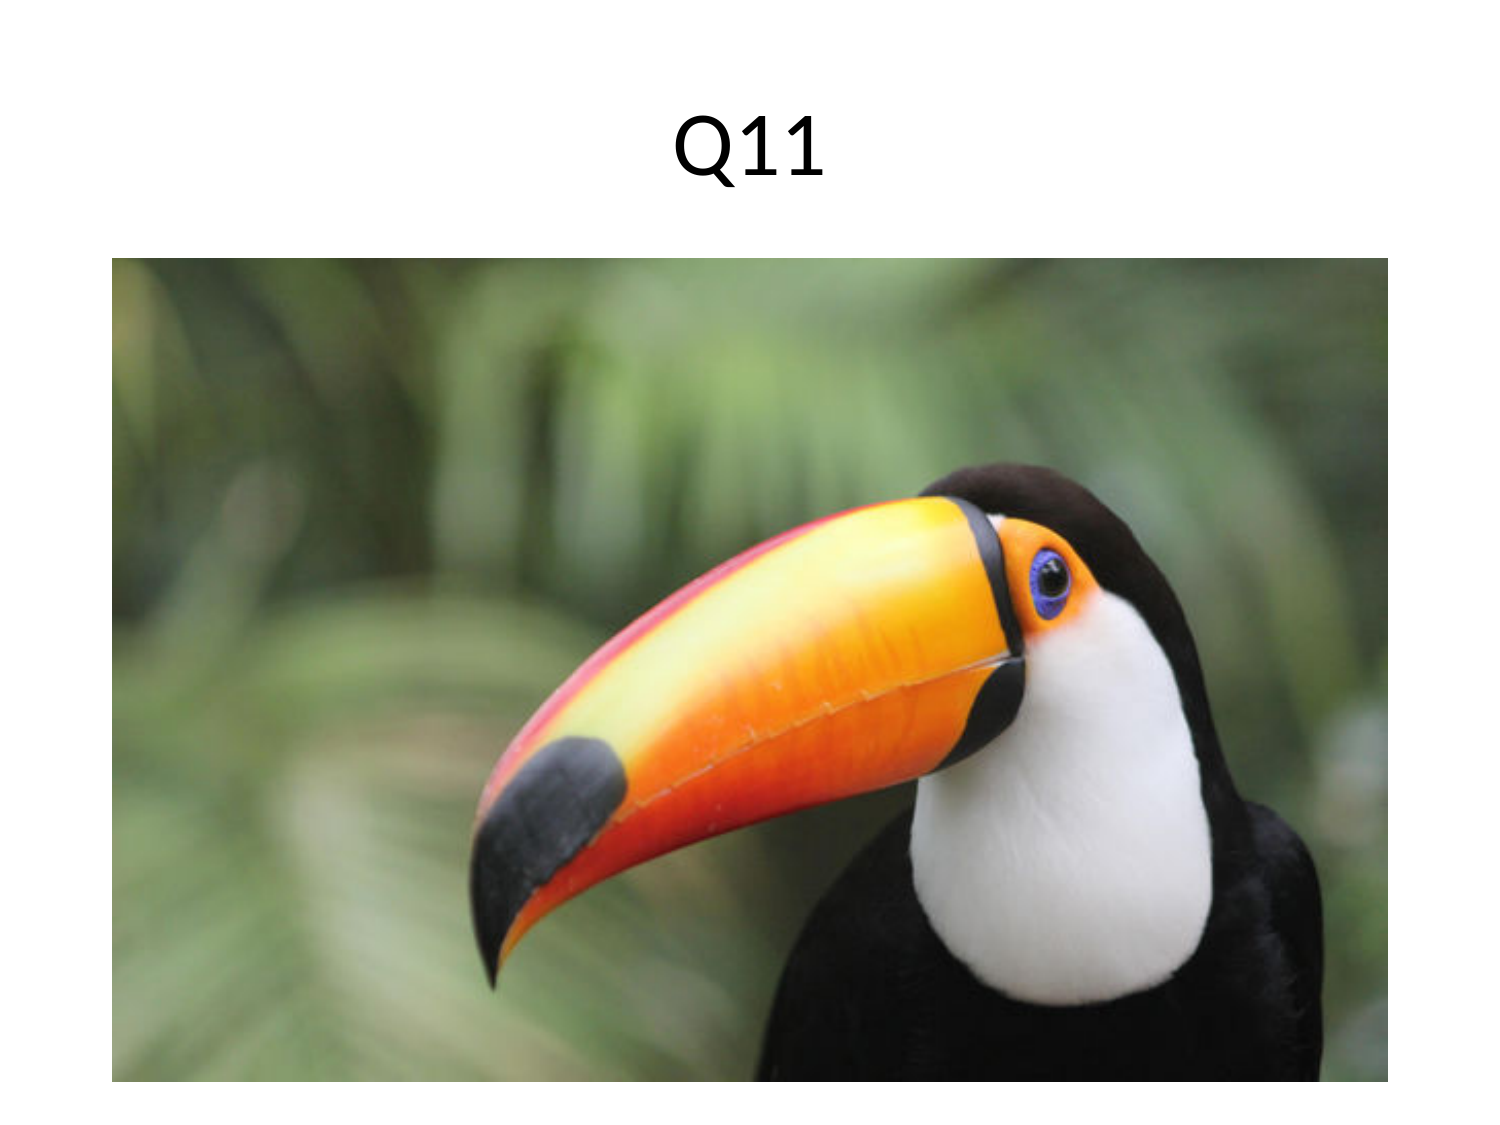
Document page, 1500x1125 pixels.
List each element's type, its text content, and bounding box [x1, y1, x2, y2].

title Q11 [75, 45, 1425, 233]
picture [111, 257, 1389, 1082]
